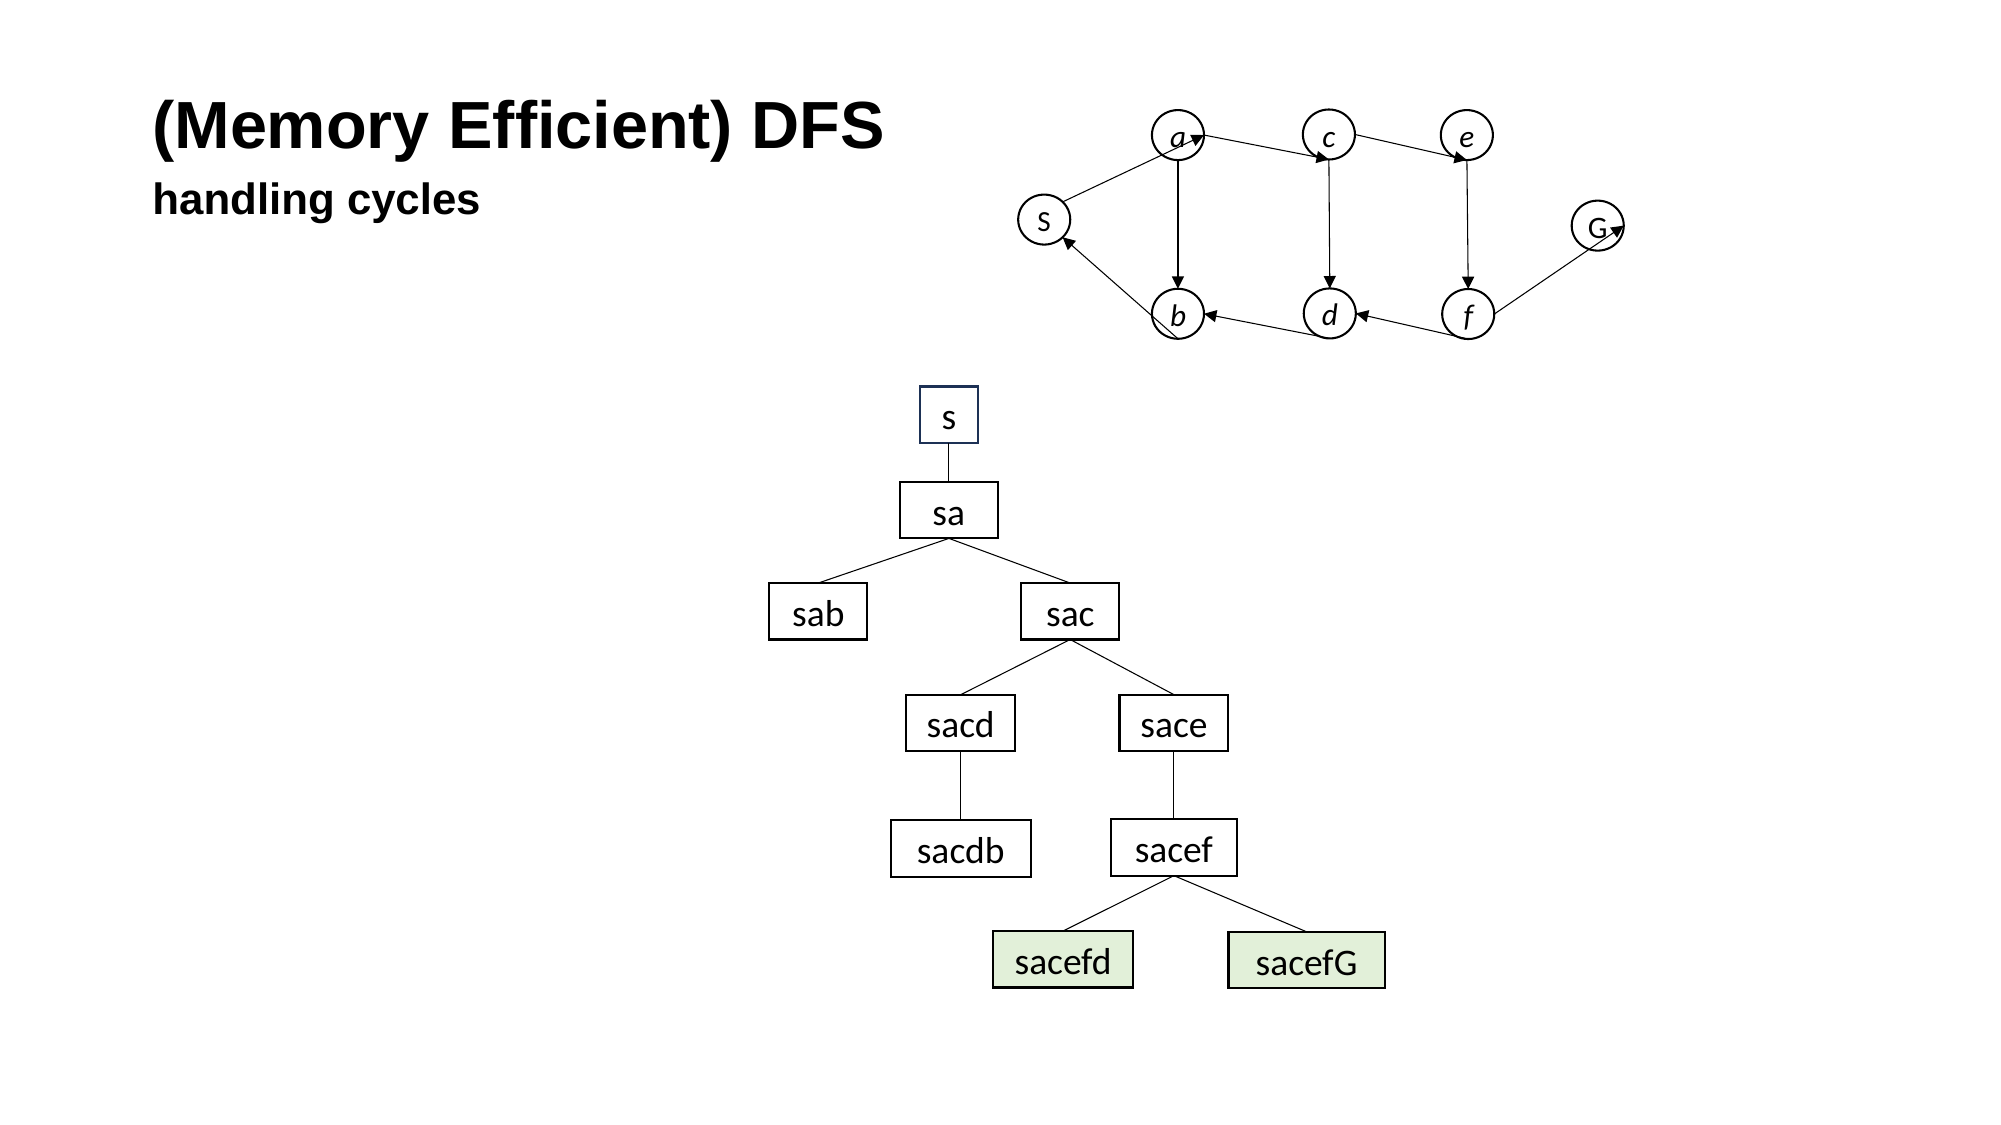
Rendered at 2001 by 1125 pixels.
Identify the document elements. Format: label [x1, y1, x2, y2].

text_box [768, 385, 1386, 989]
text_box [1018, 109, 1624, 340]
title [137, 59, 1863, 194]
text_box [137, 162, 624, 238]
